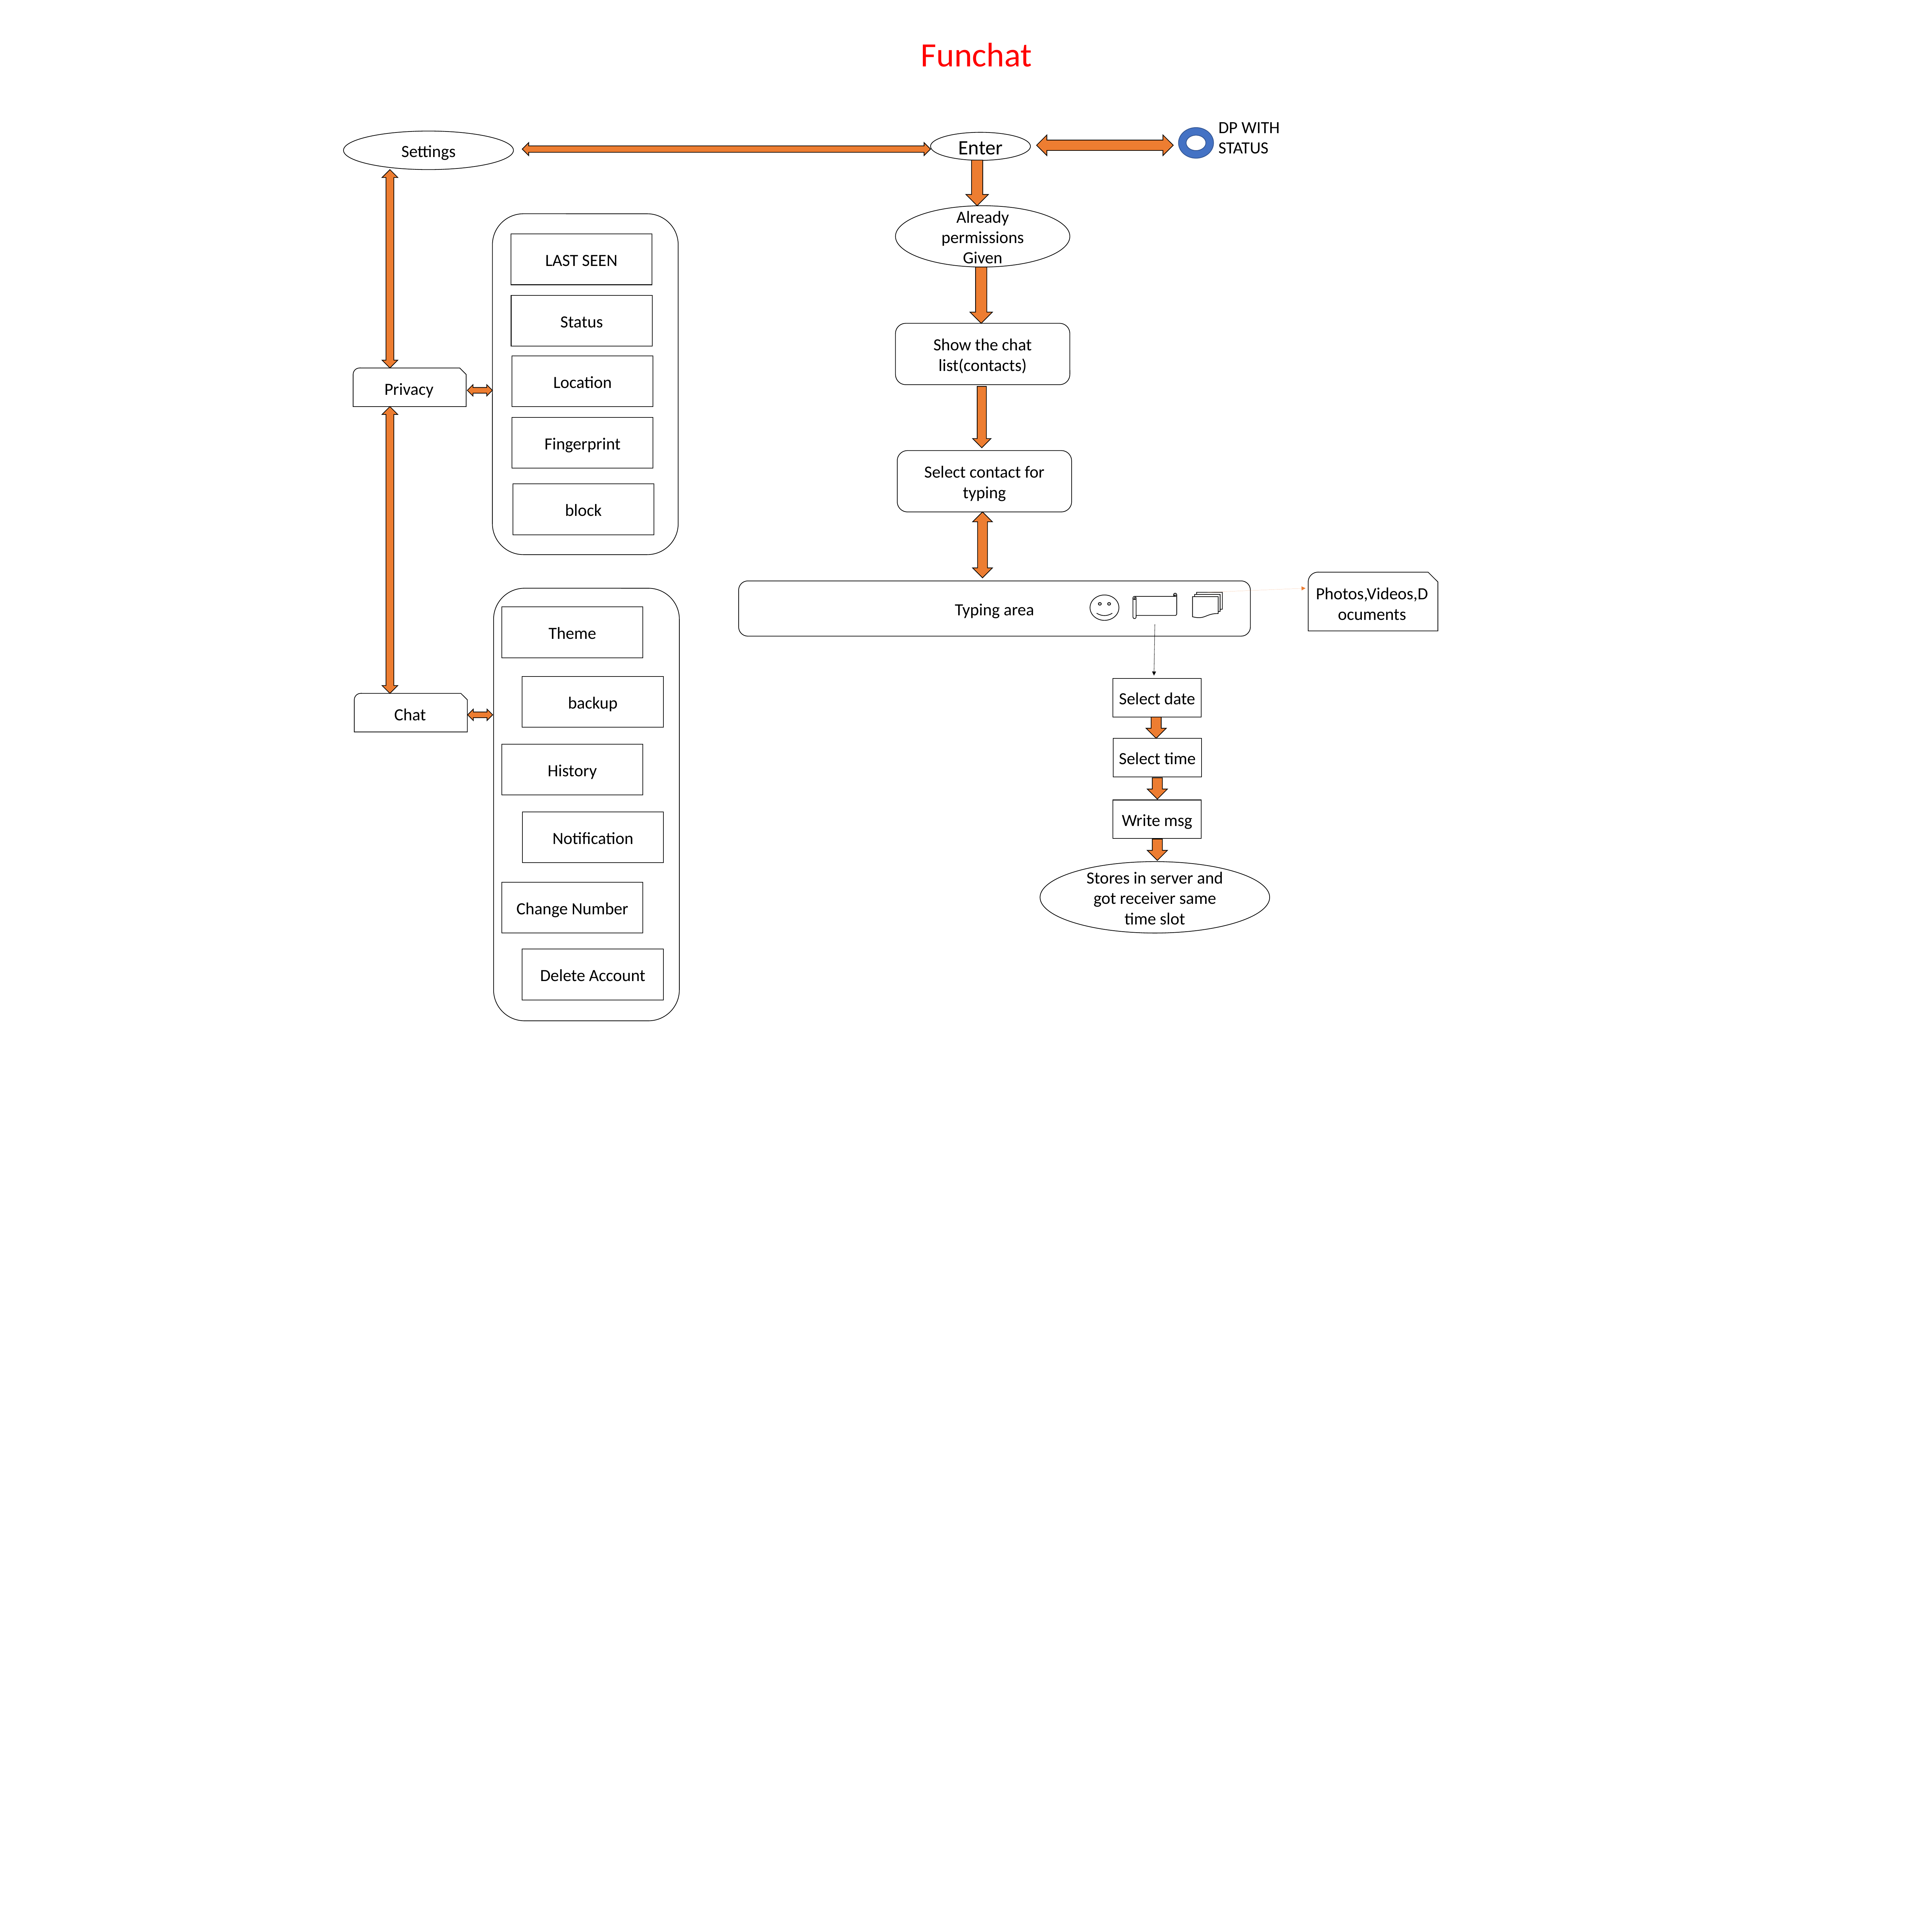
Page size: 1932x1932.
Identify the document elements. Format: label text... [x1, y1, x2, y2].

text_box [972, 511, 993, 578]
text_box [381, 169, 399, 369]
text_box [1146, 777, 1168, 800]
text_box Already permissions Given [895, 205, 1070, 268]
text_box Funchat [916, 30, 1044, 76]
text_box Select date [1113, 678, 1202, 717]
text_box [1133, 593, 1177, 619]
text_box [521, 142, 931, 157]
text_box DP WITH STATUS [1213, 114, 1332, 160]
text_box Select contact for typing [897, 450, 1072, 512]
text_box [1145, 716, 1167, 739]
text_box [1192, 592, 1223, 618]
text_box [972, 386, 992, 448]
text_box Status [511, 295, 653, 346]
text_box Show the chat list(contacts) [895, 323, 1070, 385]
text_box Typing area [738, 580, 1251, 637]
text_box Privacy [353, 367, 467, 407]
text_box [1146, 839, 1168, 861]
text_box Write msg [1113, 799, 1202, 839]
text_box [467, 384, 493, 397]
text_box [381, 406, 399, 694]
text_box block [513, 483, 654, 535]
text_box Change Number [501, 882, 643, 933]
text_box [1154, 624, 1155, 676]
text_box [493, 588, 680, 1021]
text_box Delete Account [522, 949, 664, 1000]
text_box Location [512, 356, 653, 407]
text_box Photos,Videos,Documents [1308, 571, 1438, 631]
text_box Chat [354, 693, 468, 732]
text_box [467, 708, 493, 722]
text_box Settings [343, 131, 514, 170]
text_box [1036, 134, 1174, 157]
text_box Fingerprint [512, 417, 653, 468]
text_box backup [522, 676, 664, 728]
text_box Theme [501, 606, 643, 658]
text_box Notification [522, 812, 664, 863]
text_box [965, 160, 989, 206]
text_box Enter [930, 132, 1031, 161]
text_box [969, 267, 993, 324]
text_box [1178, 127, 1213, 159]
text_box History [501, 744, 643, 795]
text_box [1090, 594, 1119, 621]
text_box LAST SEEN [511, 234, 652, 285]
text_box Select time [1113, 738, 1202, 777]
text_box [492, 213, 679, 555]
text_box Stores in server and got receiver same time slot [1040, 861, 1270, 934]
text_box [1209, 588, 1306, 592]
